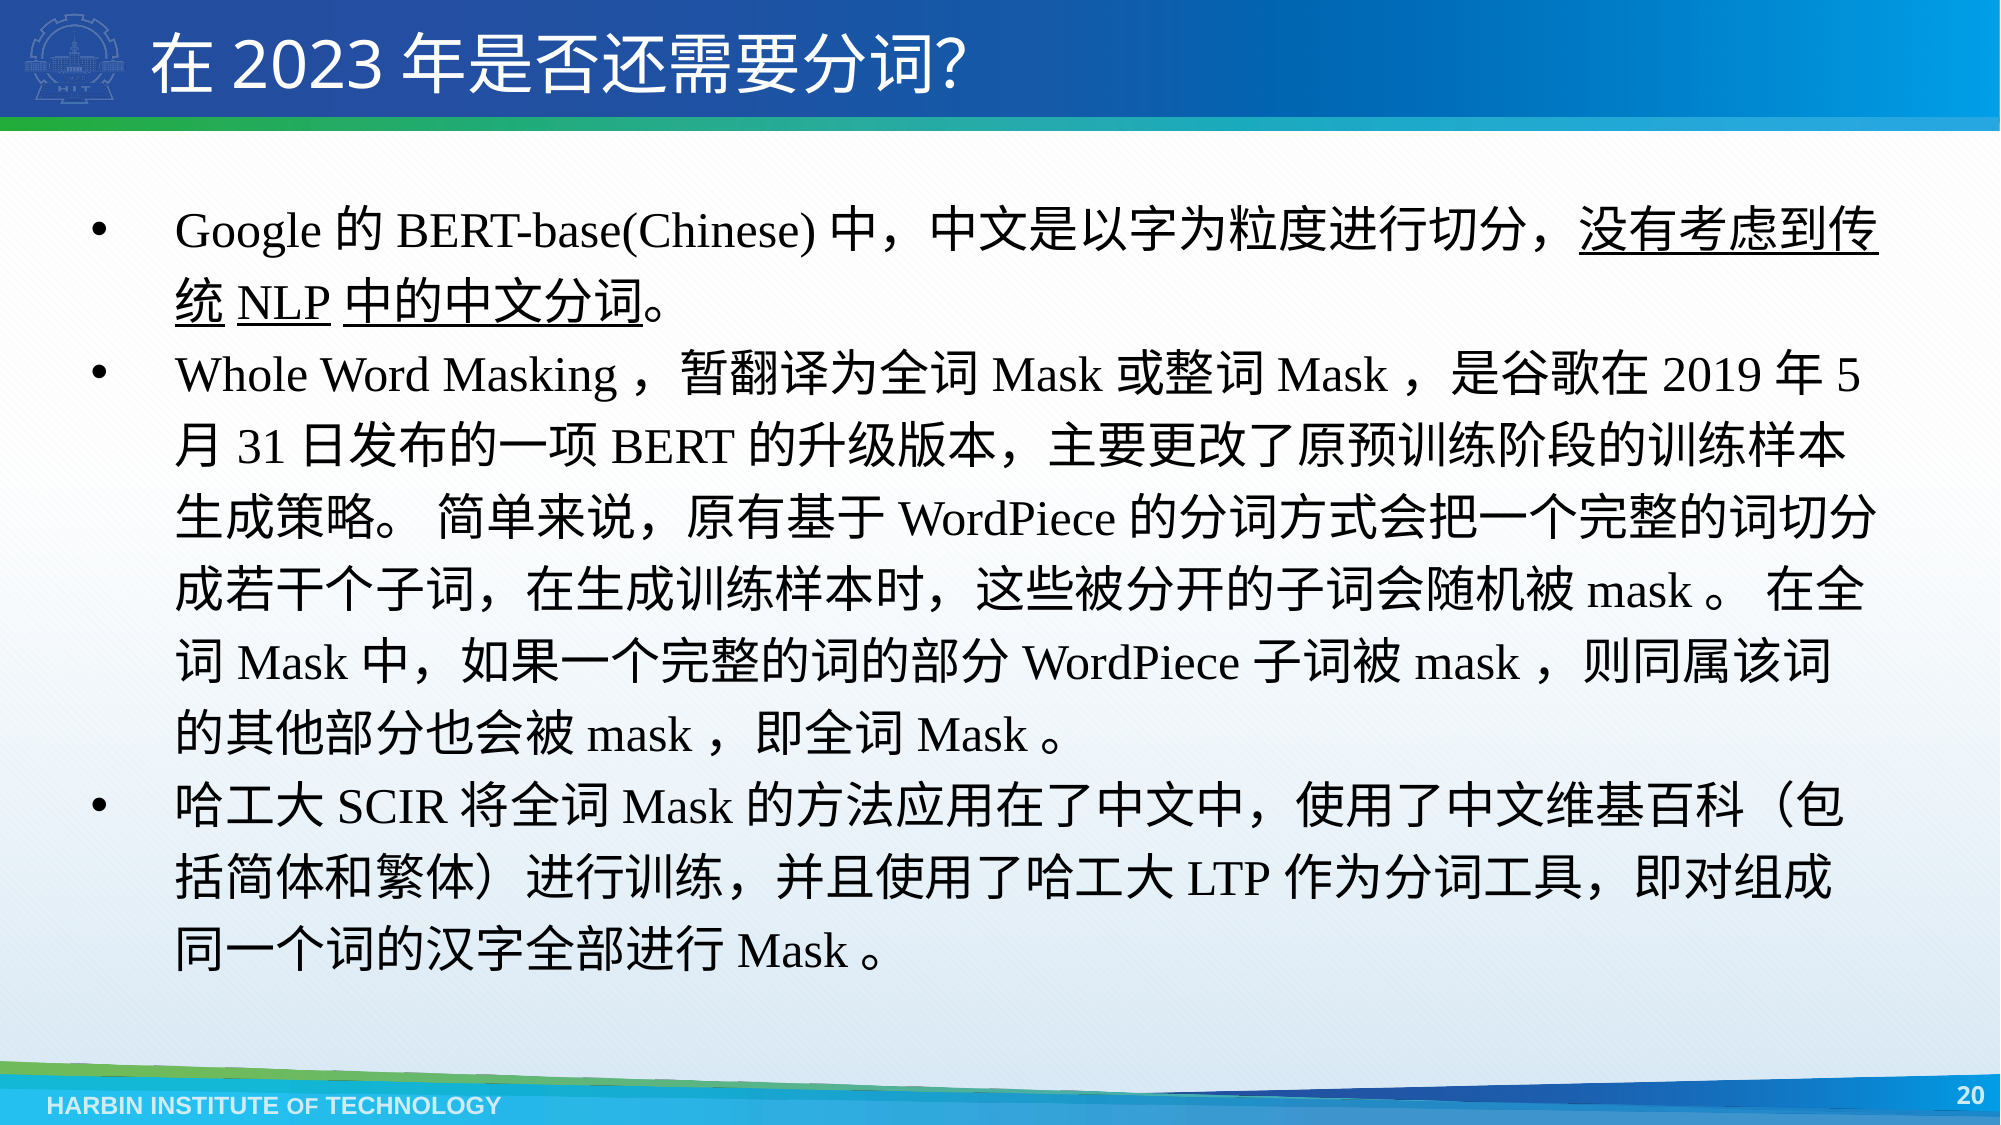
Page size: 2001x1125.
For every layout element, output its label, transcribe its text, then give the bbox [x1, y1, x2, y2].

footer HARBIN INSTITUTE OF TECHNOLOGY [31, 1081, 843, 1125]
slide_number 20 [1623, 1072, 2000, 1110]
picture [0, 0, 2000, 131]
picture [0, 1061, 2000, 1125]
text_box [16, 13, 135, 113]
title 在2023年是否还需要分词？ [135, 23, 1846, 103]
text_box Google的BERT-base(Chinese)中，中文是以字为粒度进行切分，没有考虑到传统NLP中的中文分词。 Whole Word Masking，暂翻译为全词Mask或整词Mask，是谷歌在2019年5月31日发布的一项BERT的升级版本，主要更改了原预训练阶段的训练样本生成策略。 简单来说，原有基于WordPiece的分词方式会把一个完整的词切分成若干个子词，在生成训练样本时，这些被分开的子词会随机被mask。 在全词Mask中，如果一个完整的词的部分WordPiece子词被mask，则同属该词的其他部分也会被mask，即全词Mask。 哈工大SCIR将全词Mask的方法应用在了中文中，使用了中文维基百科（包括简体和繁体）进行训练，并且使用了哈工大LTP作为分词工具，即对组成同一个词的汉字全部进行Mask。 [75, 178, 1895, 986]
